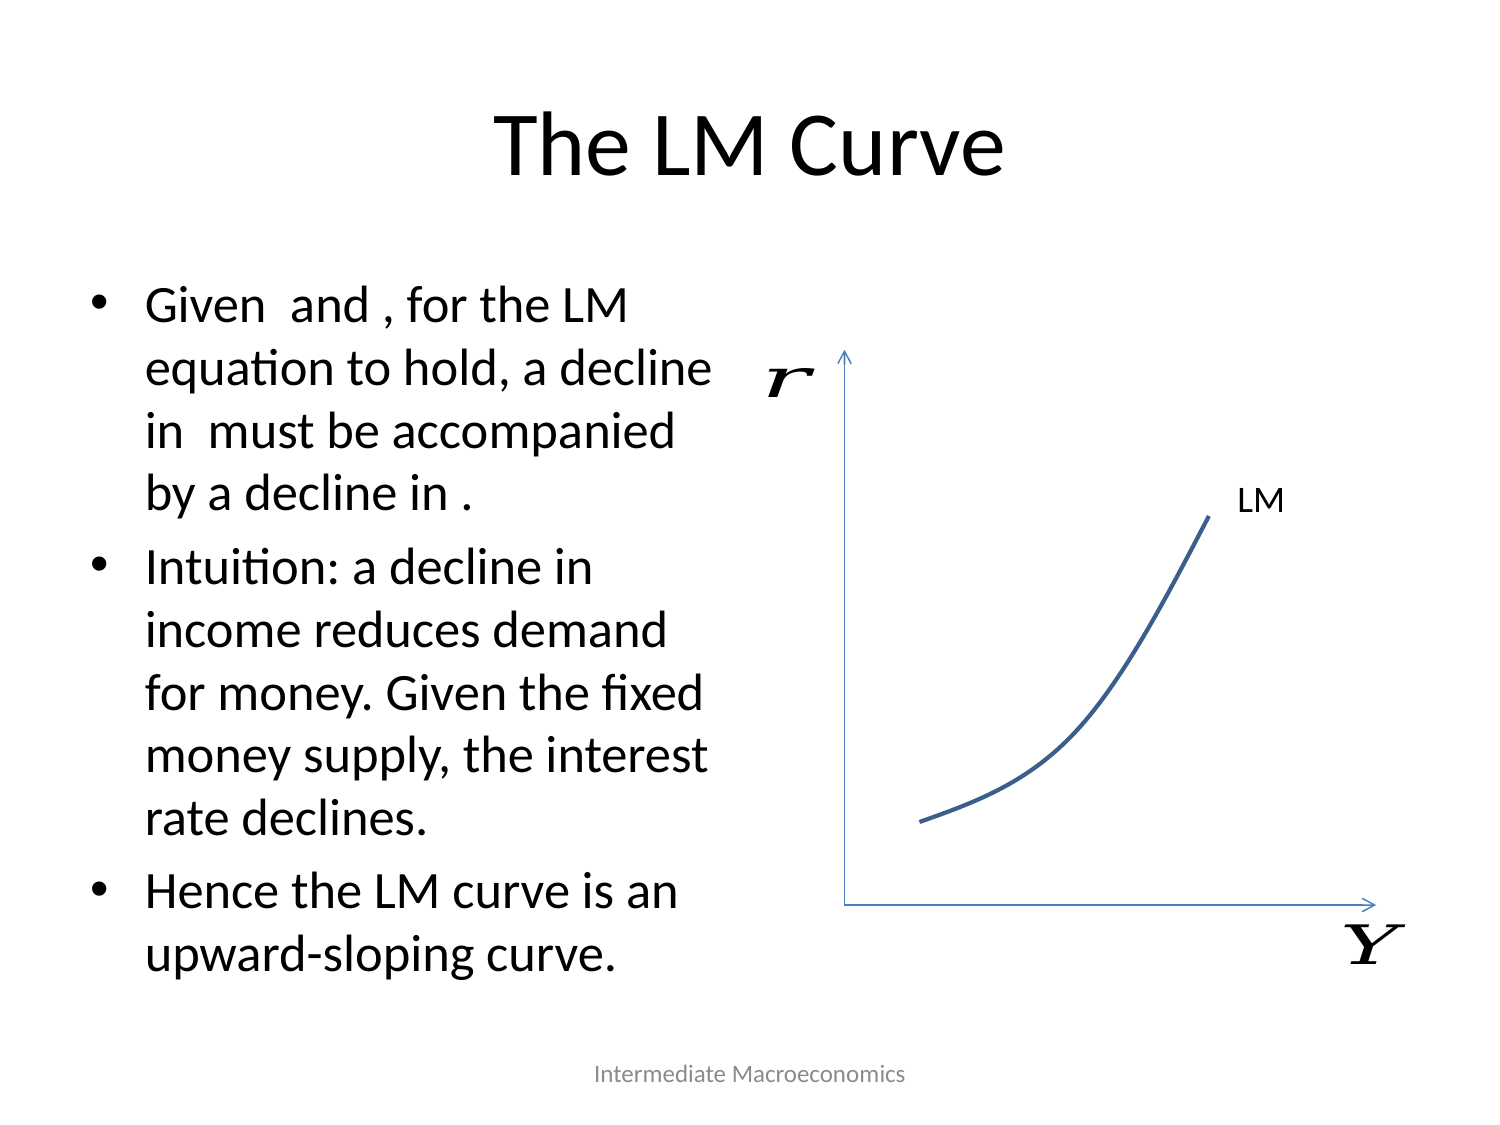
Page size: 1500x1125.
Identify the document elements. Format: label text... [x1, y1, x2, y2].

text_box LM [1222, 467, 1365, 528]
text_box [918, 514, 1211, 824]
title The LM Curve [75, 45, 1425, 233]
footer Intermediate Macroeconomics [512, 1042, 988, 1103]
